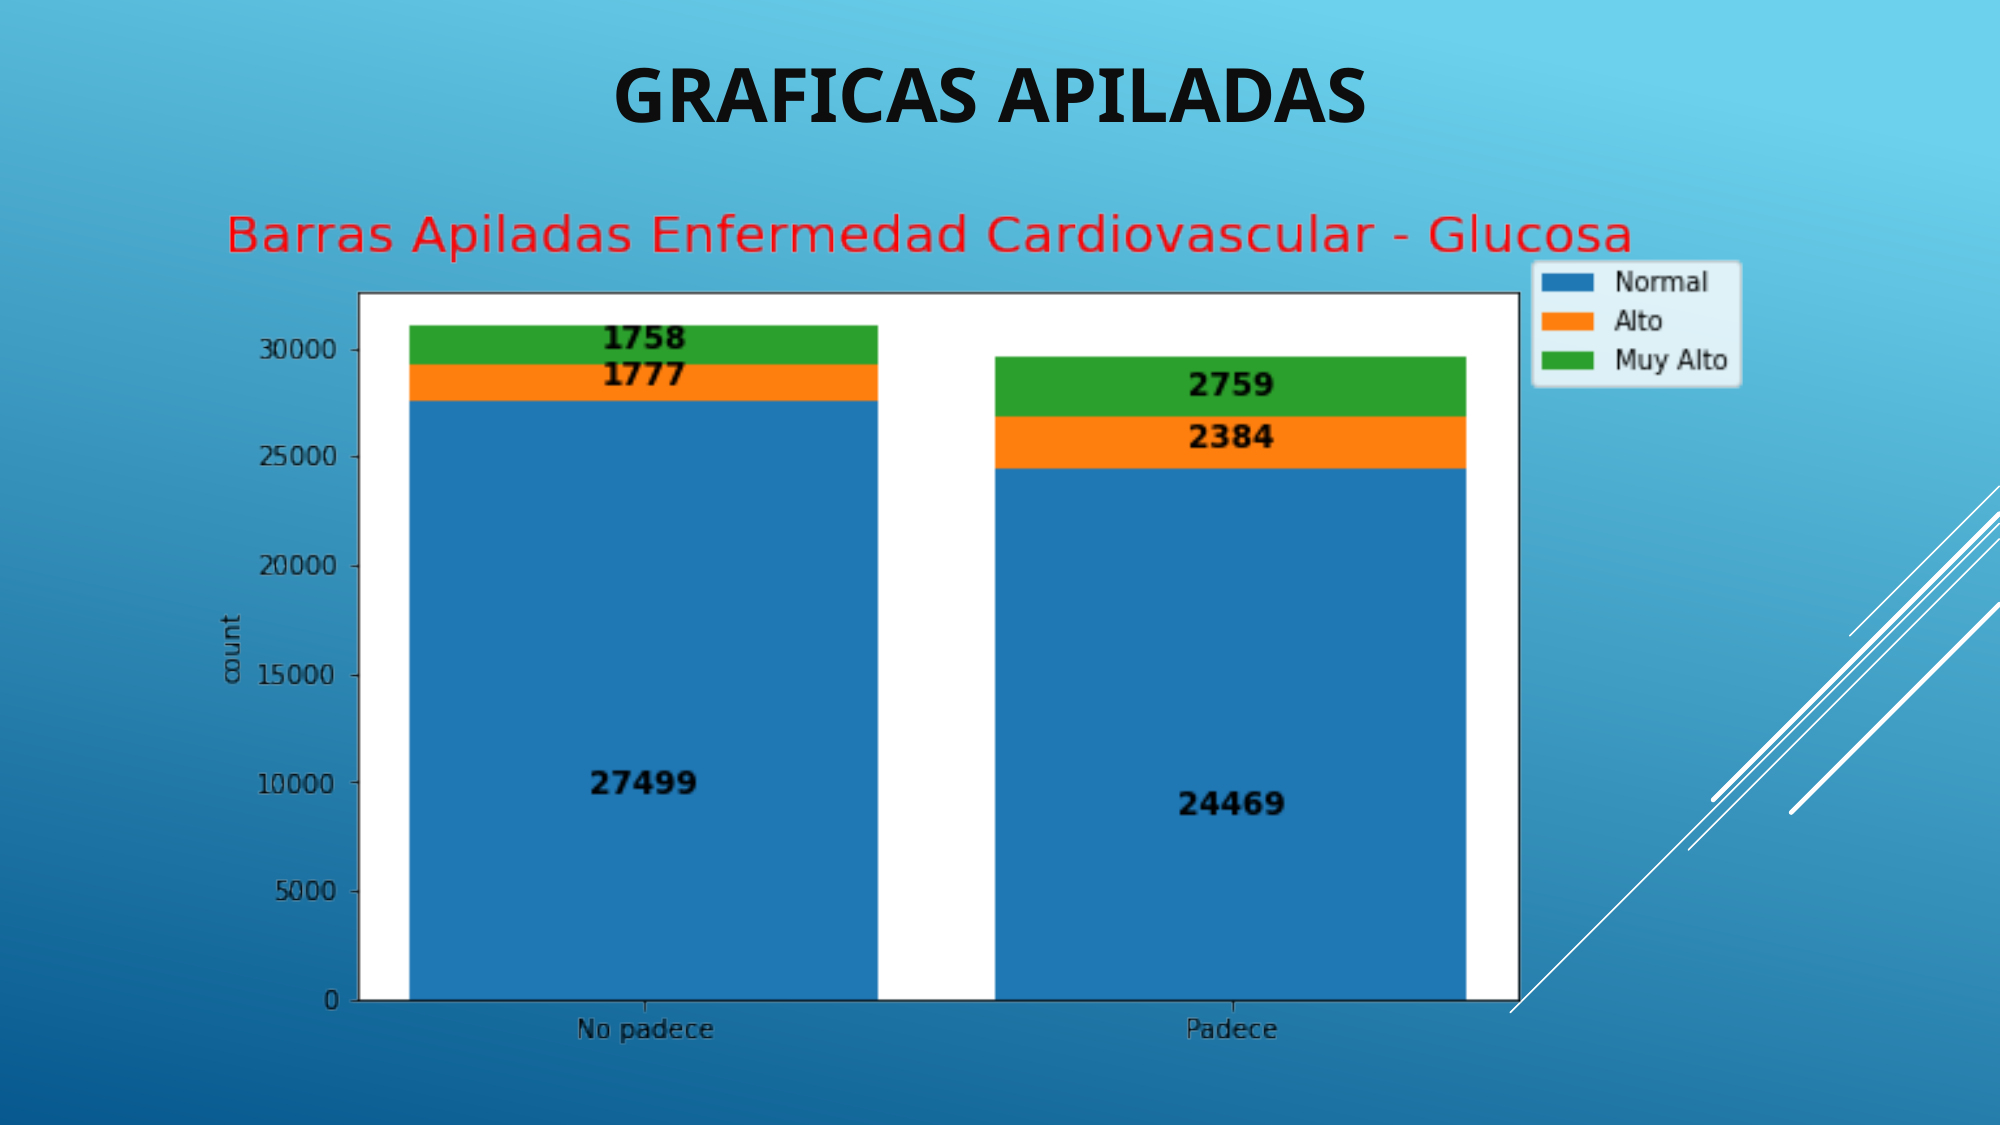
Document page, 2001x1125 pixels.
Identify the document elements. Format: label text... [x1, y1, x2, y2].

picture [202, 196, 1757, 1064]
title Graficas apiladas [29, 10, 1952, 175]
